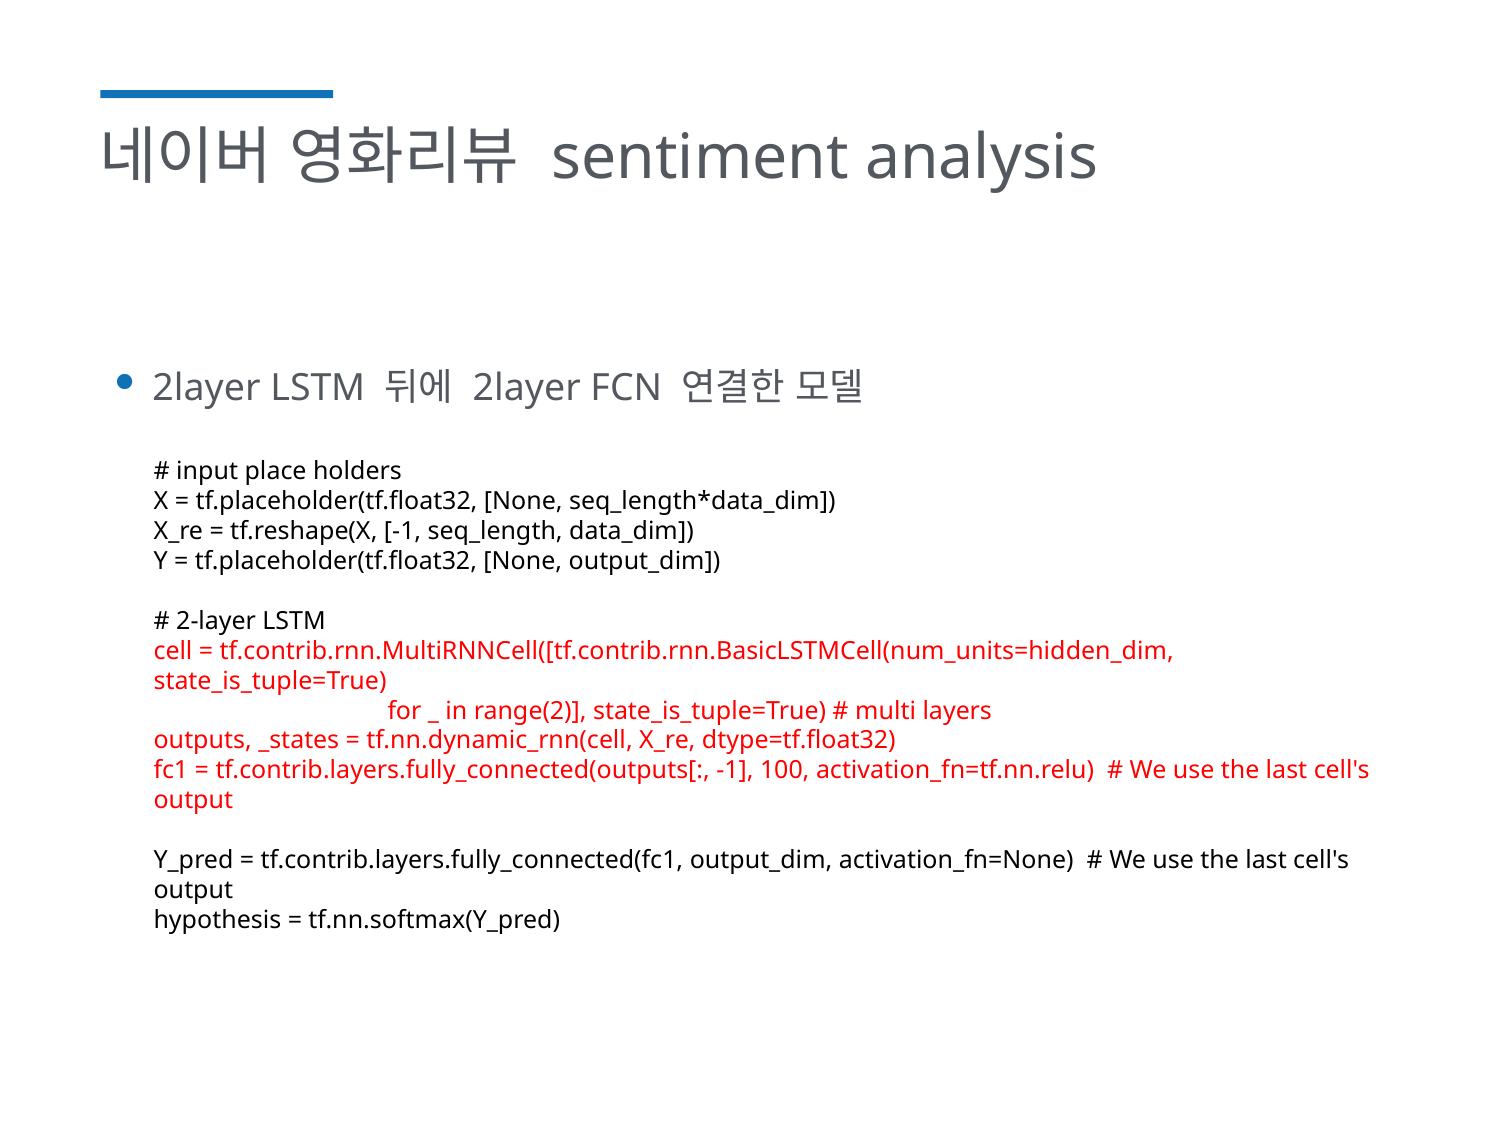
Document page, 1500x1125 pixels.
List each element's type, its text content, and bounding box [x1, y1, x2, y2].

text_box # input place holders X = tf.placeholder(tf.float32, [None, seq_length*data_dim]) X_re = tf.reshape(X, [-1, seq_length, data_dim]) Y = tf.placeholder(tf.float32, [None, output_dim]) # 2-layer LSTM cell = tf.contrib.rnn.MultiRNNCell([tf.contrib.rnn.BasicLSTMCell(num_units=hidden_dim, state_is_tuple=True) for _ in range(2)], state_is_tuple=True) # multi layers outputs, _states = tf.nn.dynamic_rnn(cell, X_re, dtype=tf.float32) fc1 = tf.contrib.layers.fully_connected(outputs[:, -1], 100, activation_fn=tf.nn.relu) # We use the last cell's output Y_pred = tf.contrib.layers.fully_connected(fc1, output_dim, activation_fn=None) # We use the last cell's output hypothesis = tf.nn.softmax(Y_pred) [138, 447, 1400, 941]
list 2layer LSTM 뒤에 2layer FCN 연결한 모델 [100, 355, 1400, 1035]
title 네이버 영화리뷰 sentiment analysis [84, 117, 1416, 199]
